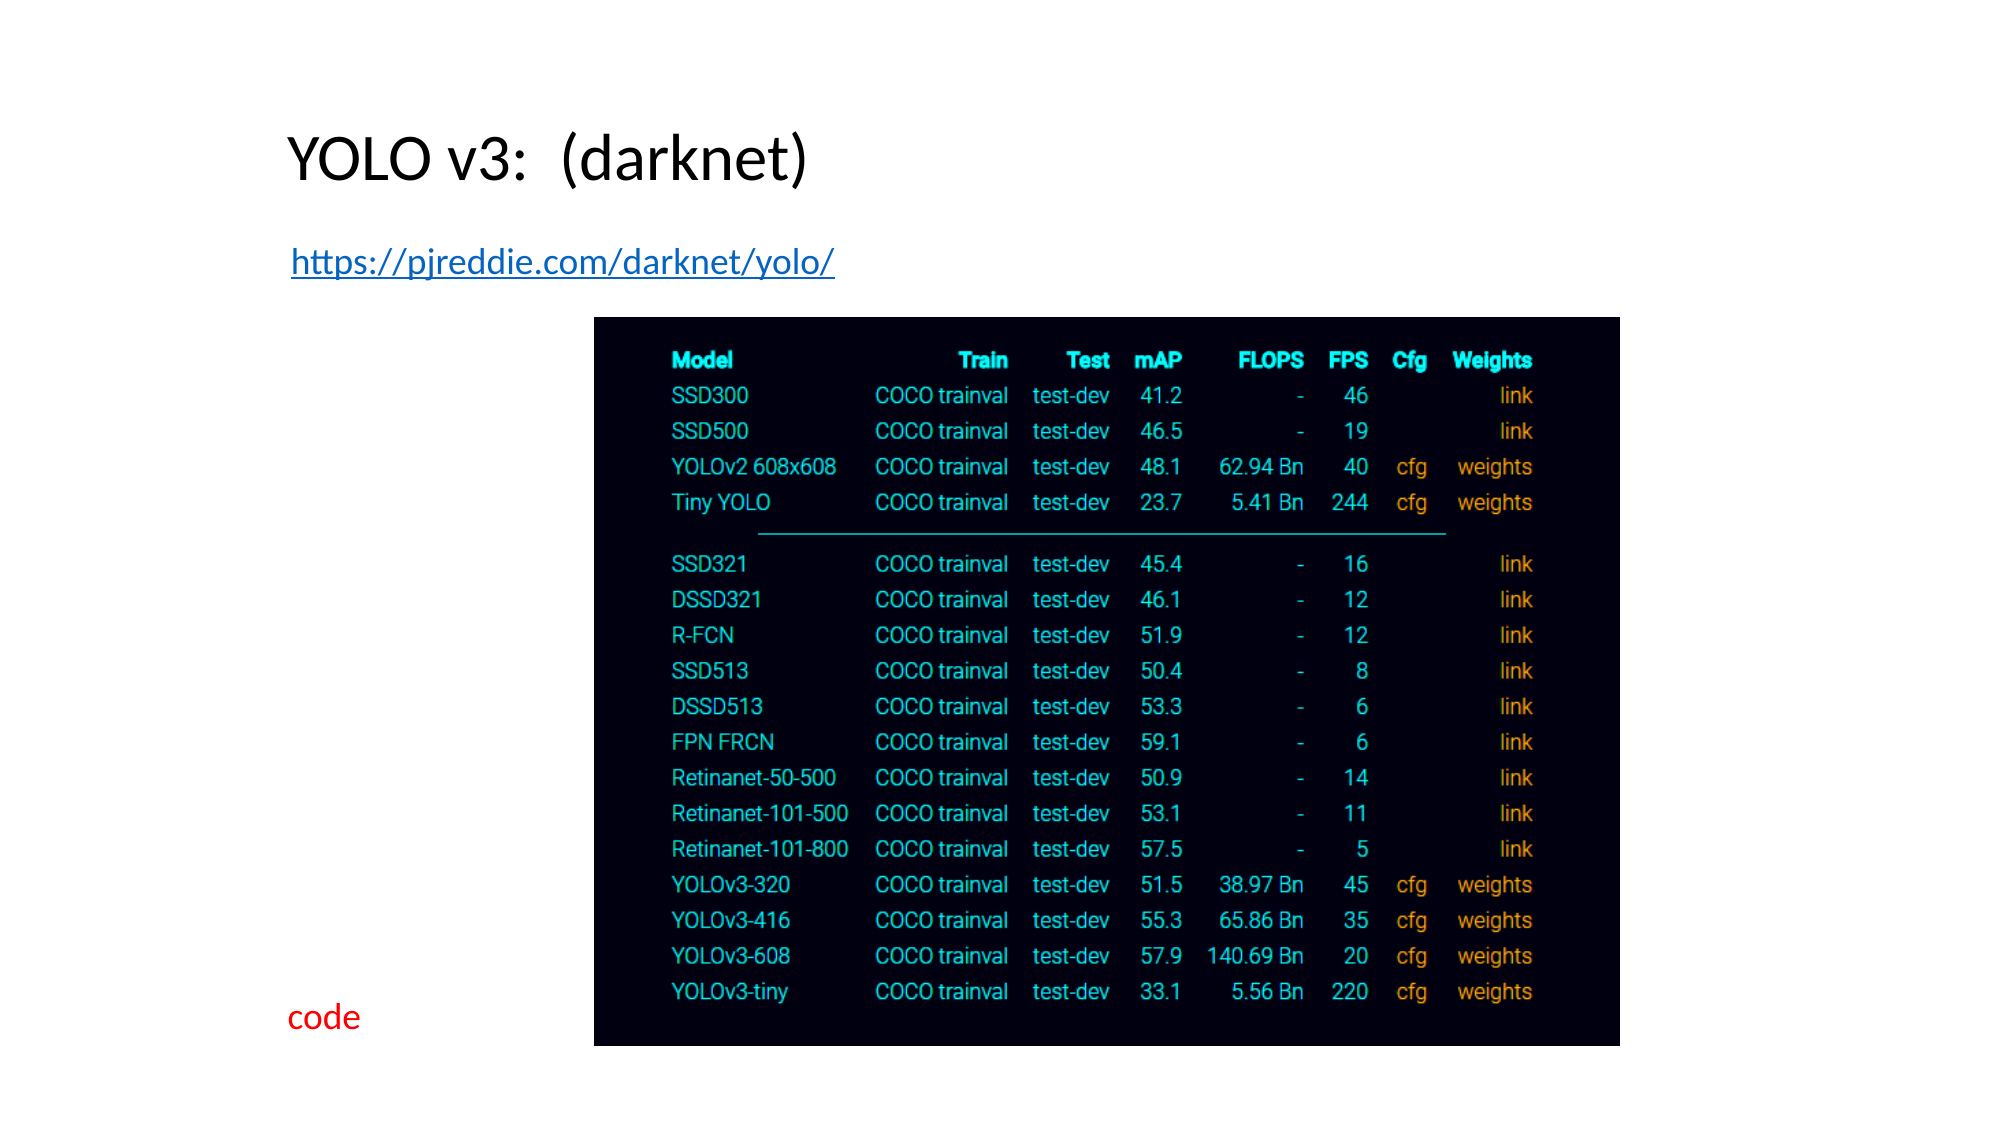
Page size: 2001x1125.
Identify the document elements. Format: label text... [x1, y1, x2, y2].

text_box https://pjreddie.com/darknet/yolo/ [276, 229, 850, 290]
text_box code [273, 984, 377, 1045]
picture [594, 317, 1620, 1046]
text_box YOLO v3: (darknet) [272, 106, 1620, 201]
